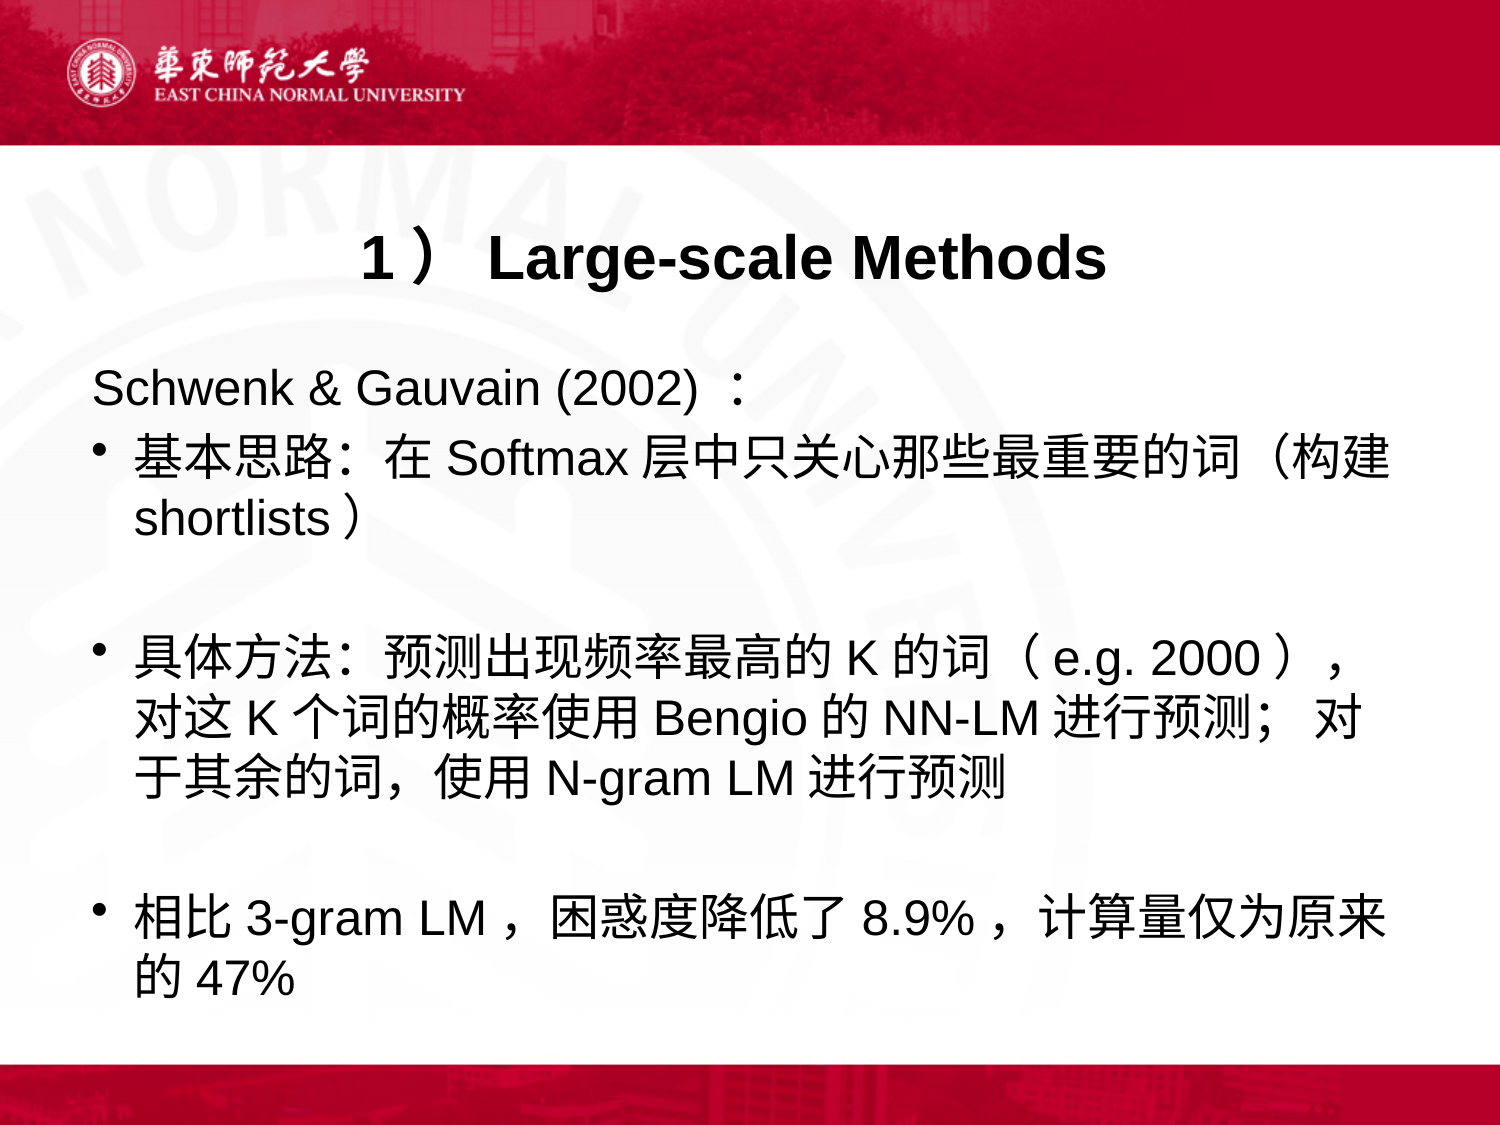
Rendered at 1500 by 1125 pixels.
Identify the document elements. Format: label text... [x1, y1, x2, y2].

list Schwenk & Gauvain (2002) ： 基本思路：在Softmax层中只关心那些最重要的词（构建shortlists） 具体方法：预测出现频率最高的K的词（e.g. 2000），对这K个词的概率使用Bengio的NN-LM进行预测； 对于其余的词，使用N-gram LM进行预测 相比3-gram LM，困惑度降低了8.9%，计算量仅为原来的47% [76, 348, 1428, 981]
title 1）Large-scale Methods [76, 160, 1428, 348]
picture [0, 0, 1500, 1125]
